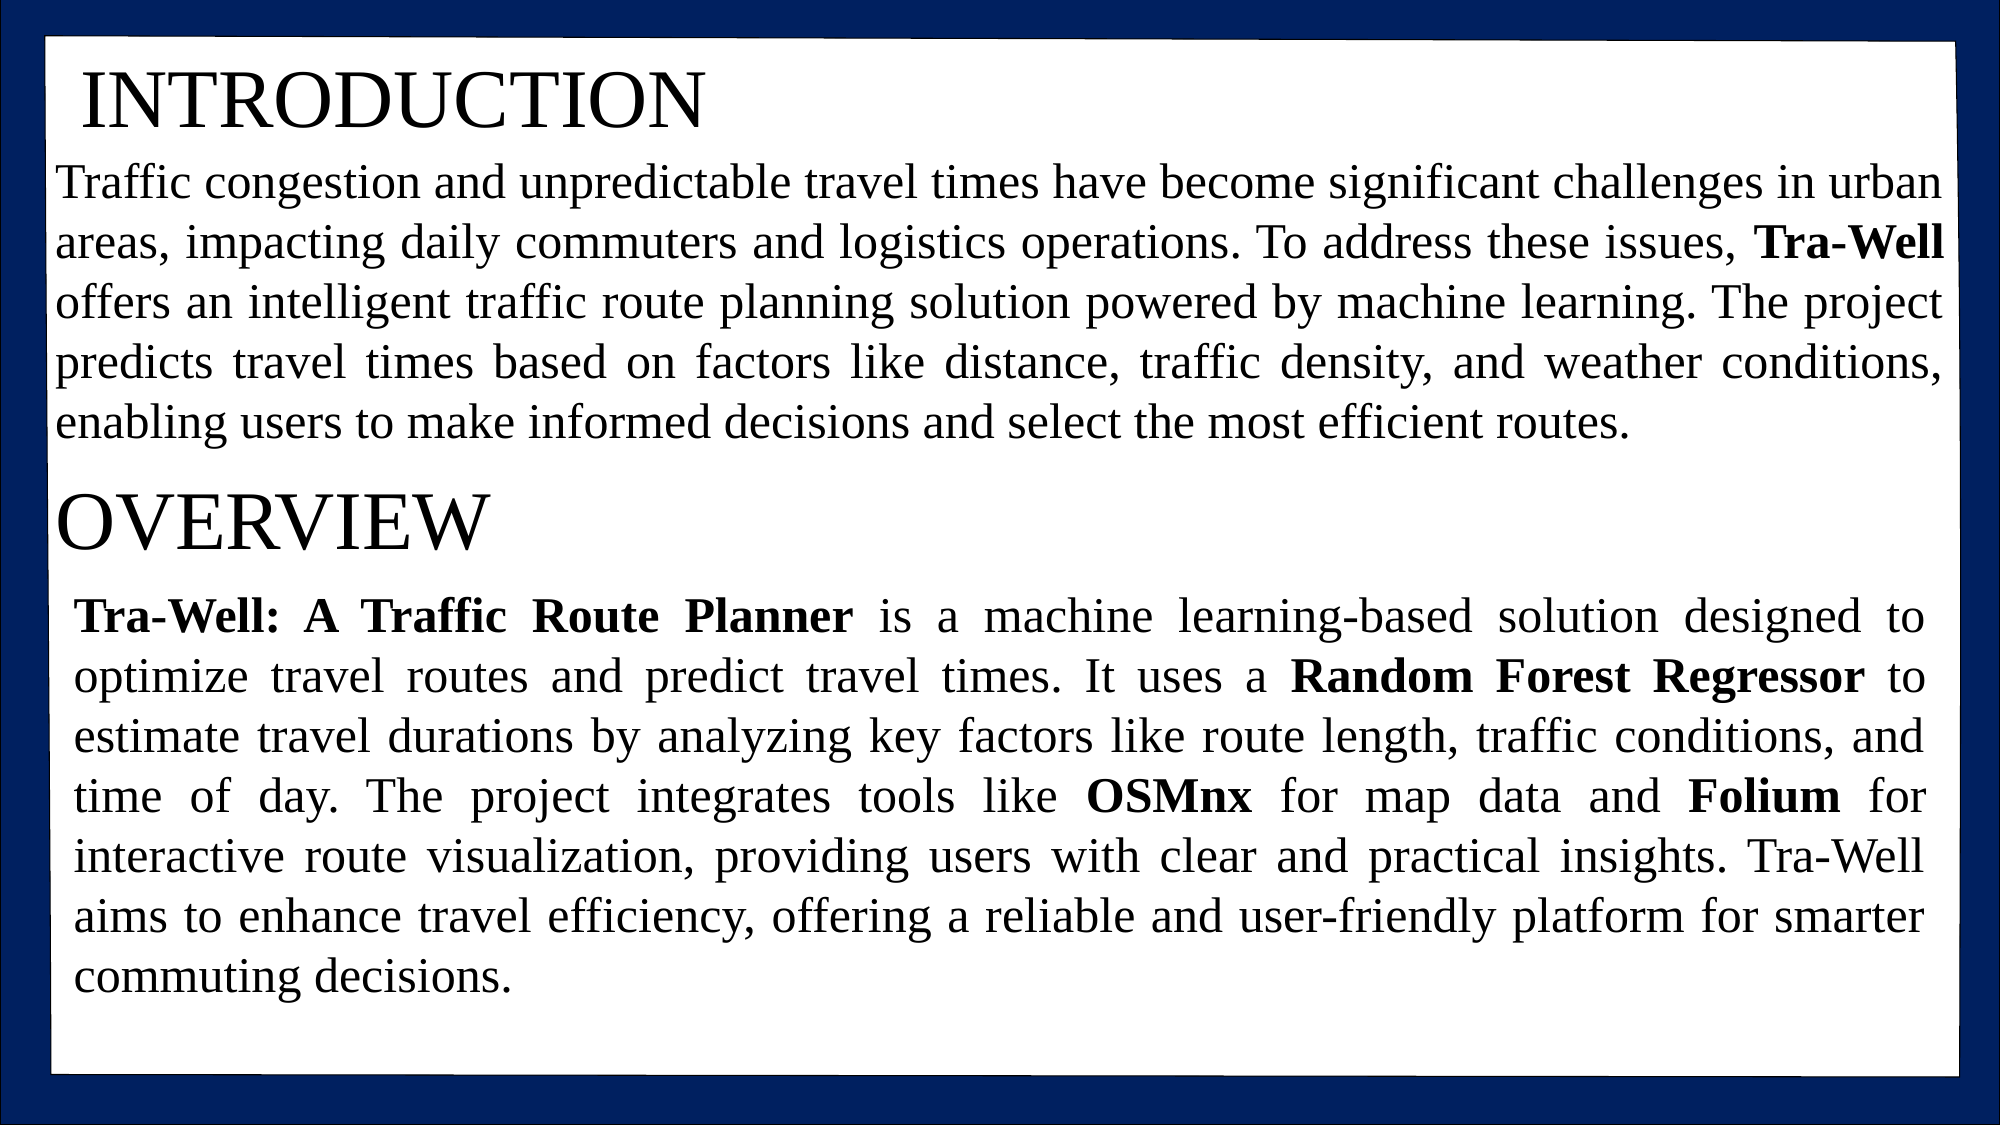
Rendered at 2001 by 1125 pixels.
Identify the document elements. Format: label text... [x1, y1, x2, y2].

text_box Traffic congestion and unpredictable travel times have become significant challenges in urban areas, impacting daily commuters and logistics operations. To address these issues, Tra-Well offers an intelligent traffic route planning solution powered by machine learning. The project predicts travel times based on factors like distance, traffic density, and weather conditions, enabling users to make informed decisions and select the most efficient routes. [40, 141, 1960, 456]
text_box INTRODUCTION [44, 36, 723, 141]
text_box Tra-Well: A Traffic Route Planner is a machine learning-based solution designed to optimize travel routes and predict travel times. It uses a Random Forest Regressor to estimate travel durations by analyzing key factors like route length, traffic conditions, and time of day. The project integrates tools like OSMnx for map data and Folium for interactive route visualization, providing users with clear and practical insights. Tra-Well aims to enhance travel efficiency, offering a reliable and user-friendly platform for smarter commuting decisions. [58, 575, 1942, 1011]
text_box [0, 0, 2000, 1125]
text_box OVERVIEW [40, 459, 848, 574]
